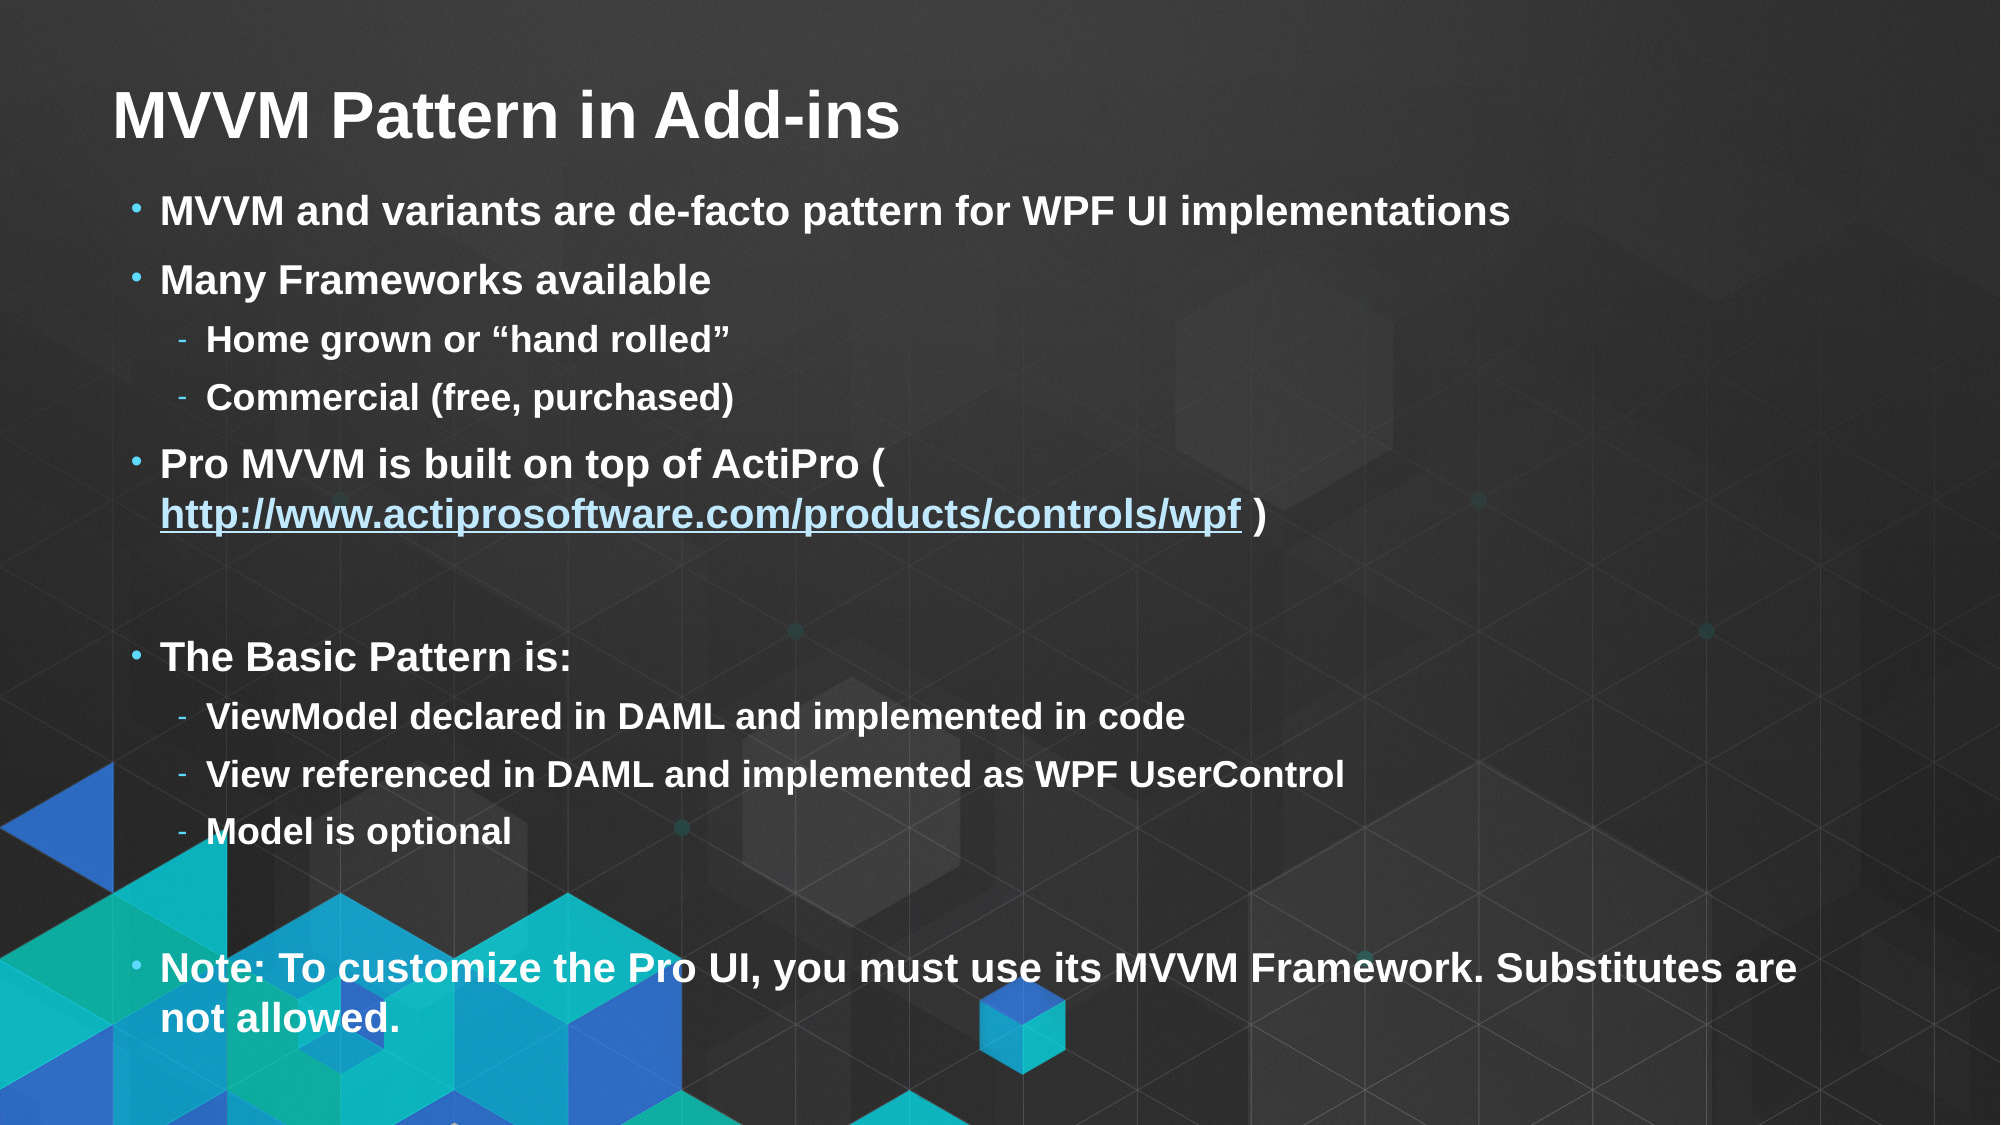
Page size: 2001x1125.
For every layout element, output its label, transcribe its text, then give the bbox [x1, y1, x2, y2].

picture [230, 1120, 240, 1125]
list MVVM and variants are de-facto pattern for WPF UI implementations Many Frameworks available Home grown or “hand rolled” Commercial (free, purchased) Pro MVVM is built on top of ActiPro (http://www.actiprosoftware.com/products/controls/wpf ) The Basic Pattern is: ViewModel declared in DAML and implemented in code View referenced in DAML and implemented as WPF UserControl Model is optional Note: To customize the Pro UI, you must use its MVVM Framework. Substitutes are not allowed. [130, 183, 1832, 924]
picture [0, 0, 2001, 1125]
title MVVM Pattern in Add-ins [112, 71, 1889, 153]
